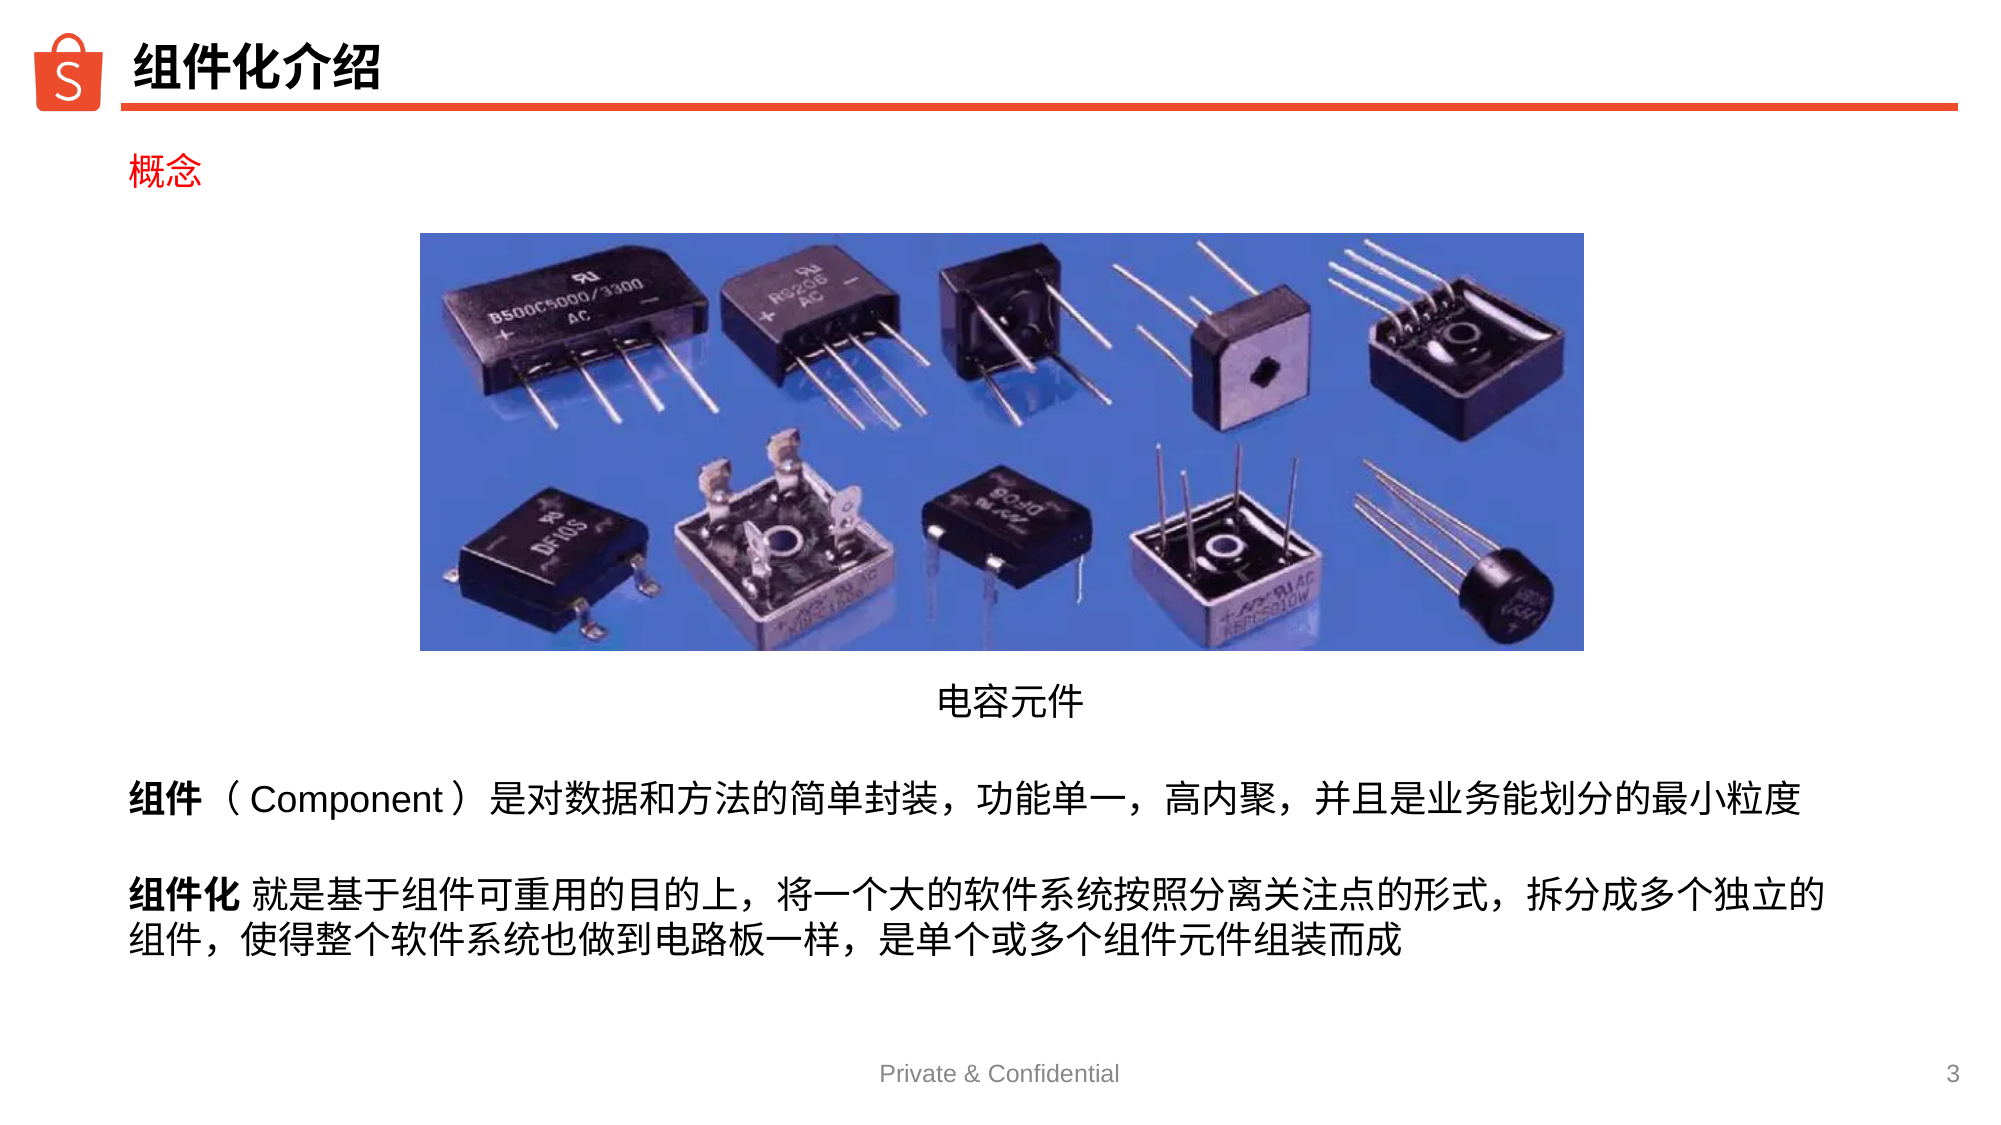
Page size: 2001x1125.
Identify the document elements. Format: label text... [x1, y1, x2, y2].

text_box 组件化 就是基于组件可重用的目的上，将一个大的软件系统按照分离关注点的形式，拆分成多个独立的组件，使得整个软件系统也做到电路板一样，是单个或多个组件元件组装而成 [120, 863, 1850, 969]
picture [419, 232, 1585, 651]
text_box 电容元件 [927, 670, 1104, 731]
text_box 组件（Component）是对数据和方法的简单封装，功能单一，高内聚，并且是业务能划分的最小粒度 [120, 767, 1872, 827]
title 组件化介绍 [120, 12, 1884, 108]
picture [34, 33, 108, 115]
text_box 概念 [120, 140, 1968, 201]
text_box Private & Confidential [669, 1050, 1330, 1096]
slide_number ‹#› [1936, 738, 1968, 1125]
